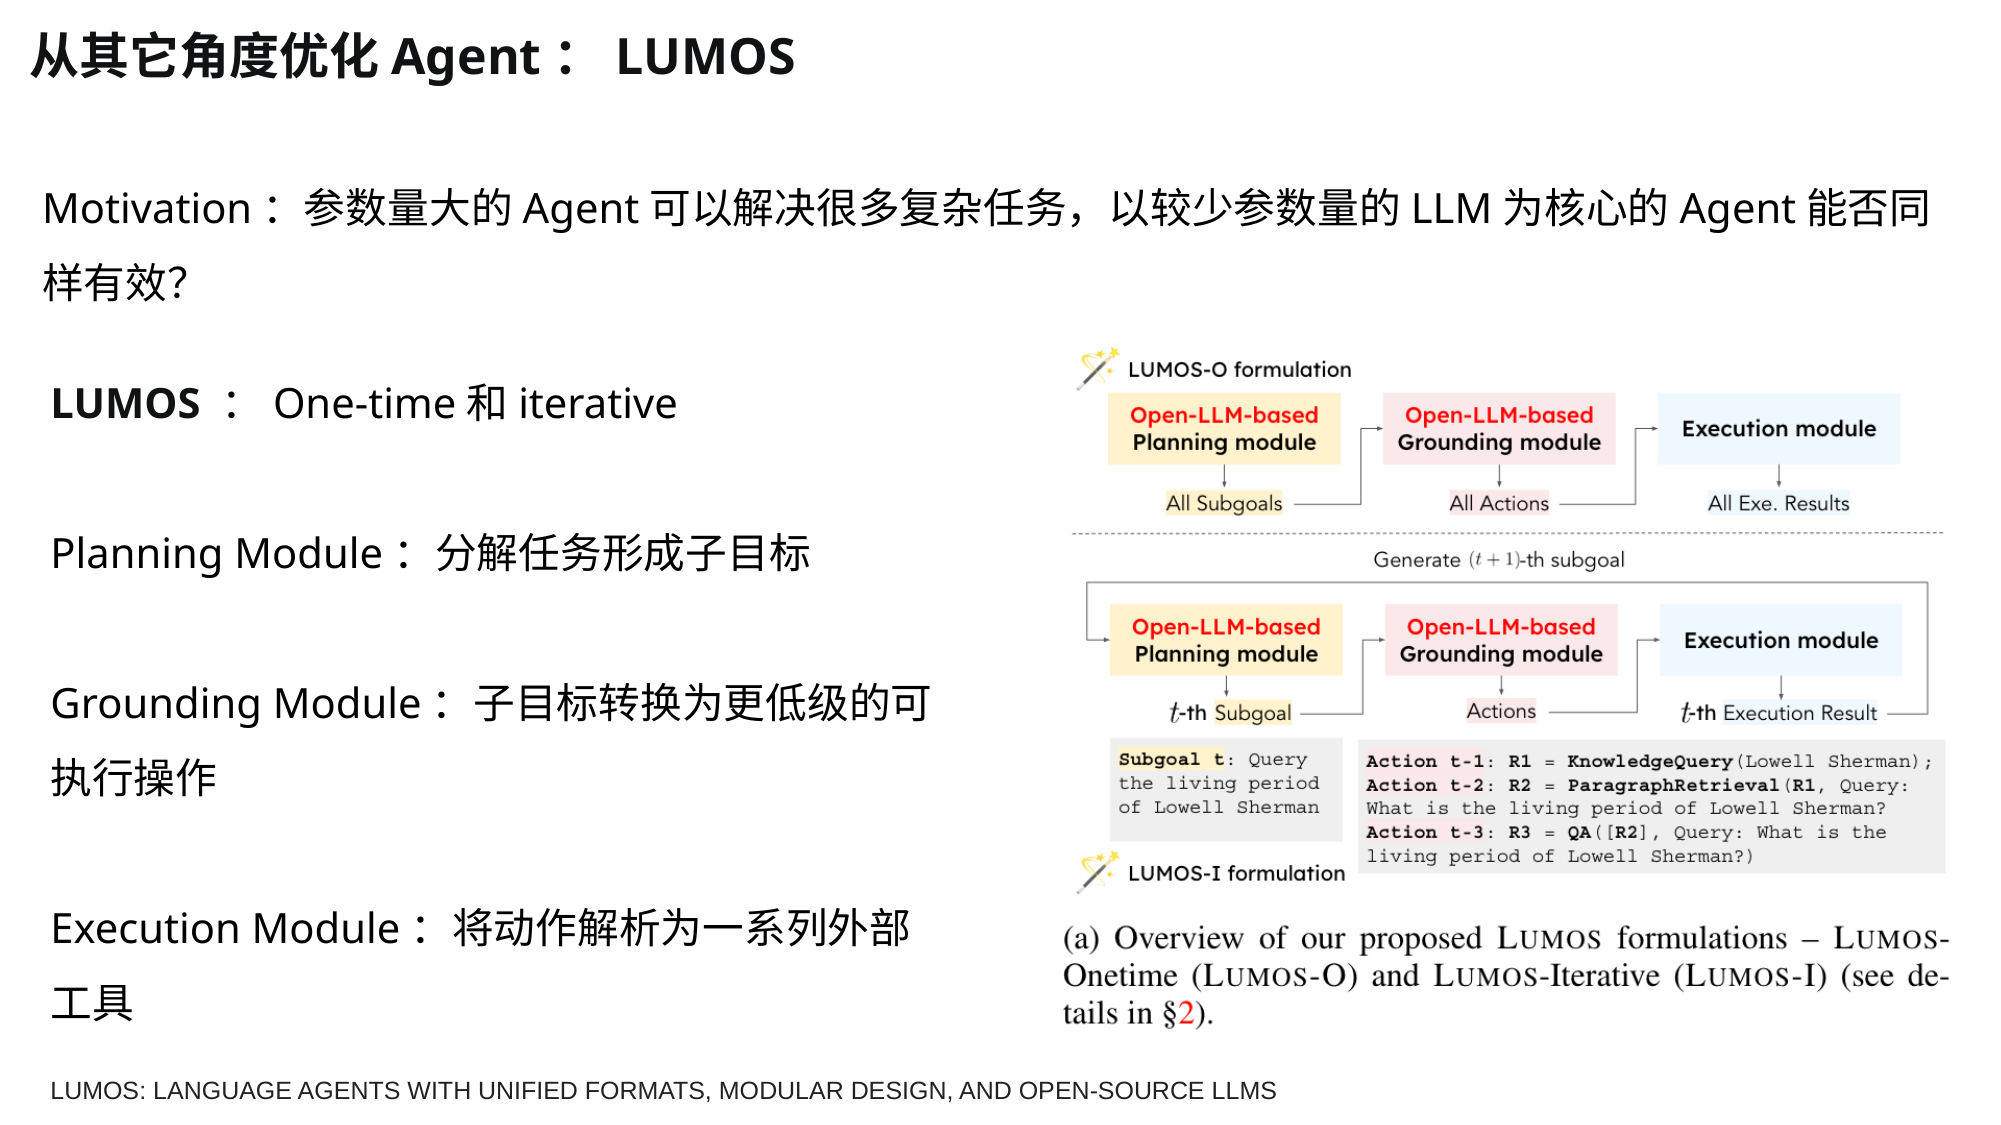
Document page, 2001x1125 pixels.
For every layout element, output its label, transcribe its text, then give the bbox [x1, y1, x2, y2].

text_box LUMOS: LANGUAGE AGENTS WITH UNIFIED FORMATS, MODULAR DESIGN, AND OPEN-SOURCE LLMS [35, 1066, 1628, 1112]
text_box Motivation：参数量大的Agent可以解决很多复杂任务，以较少参数量的LLM为核心的Agent能否同样有效？ [27, 149, 1973, 315]
text_box 从其它角度优化Agent：LUMOS [14, 16, 1961, 92]
text_box LUMOS ：One-time和iterative Planning Module：分解任务形成子目标 Grounding Module：子目标转换为更低级的可执行操作 Execution Module：将动作解析为一系列外部工具 [35, 343, 967, 1034]
picture [1033, 306, 1961, 1035]
